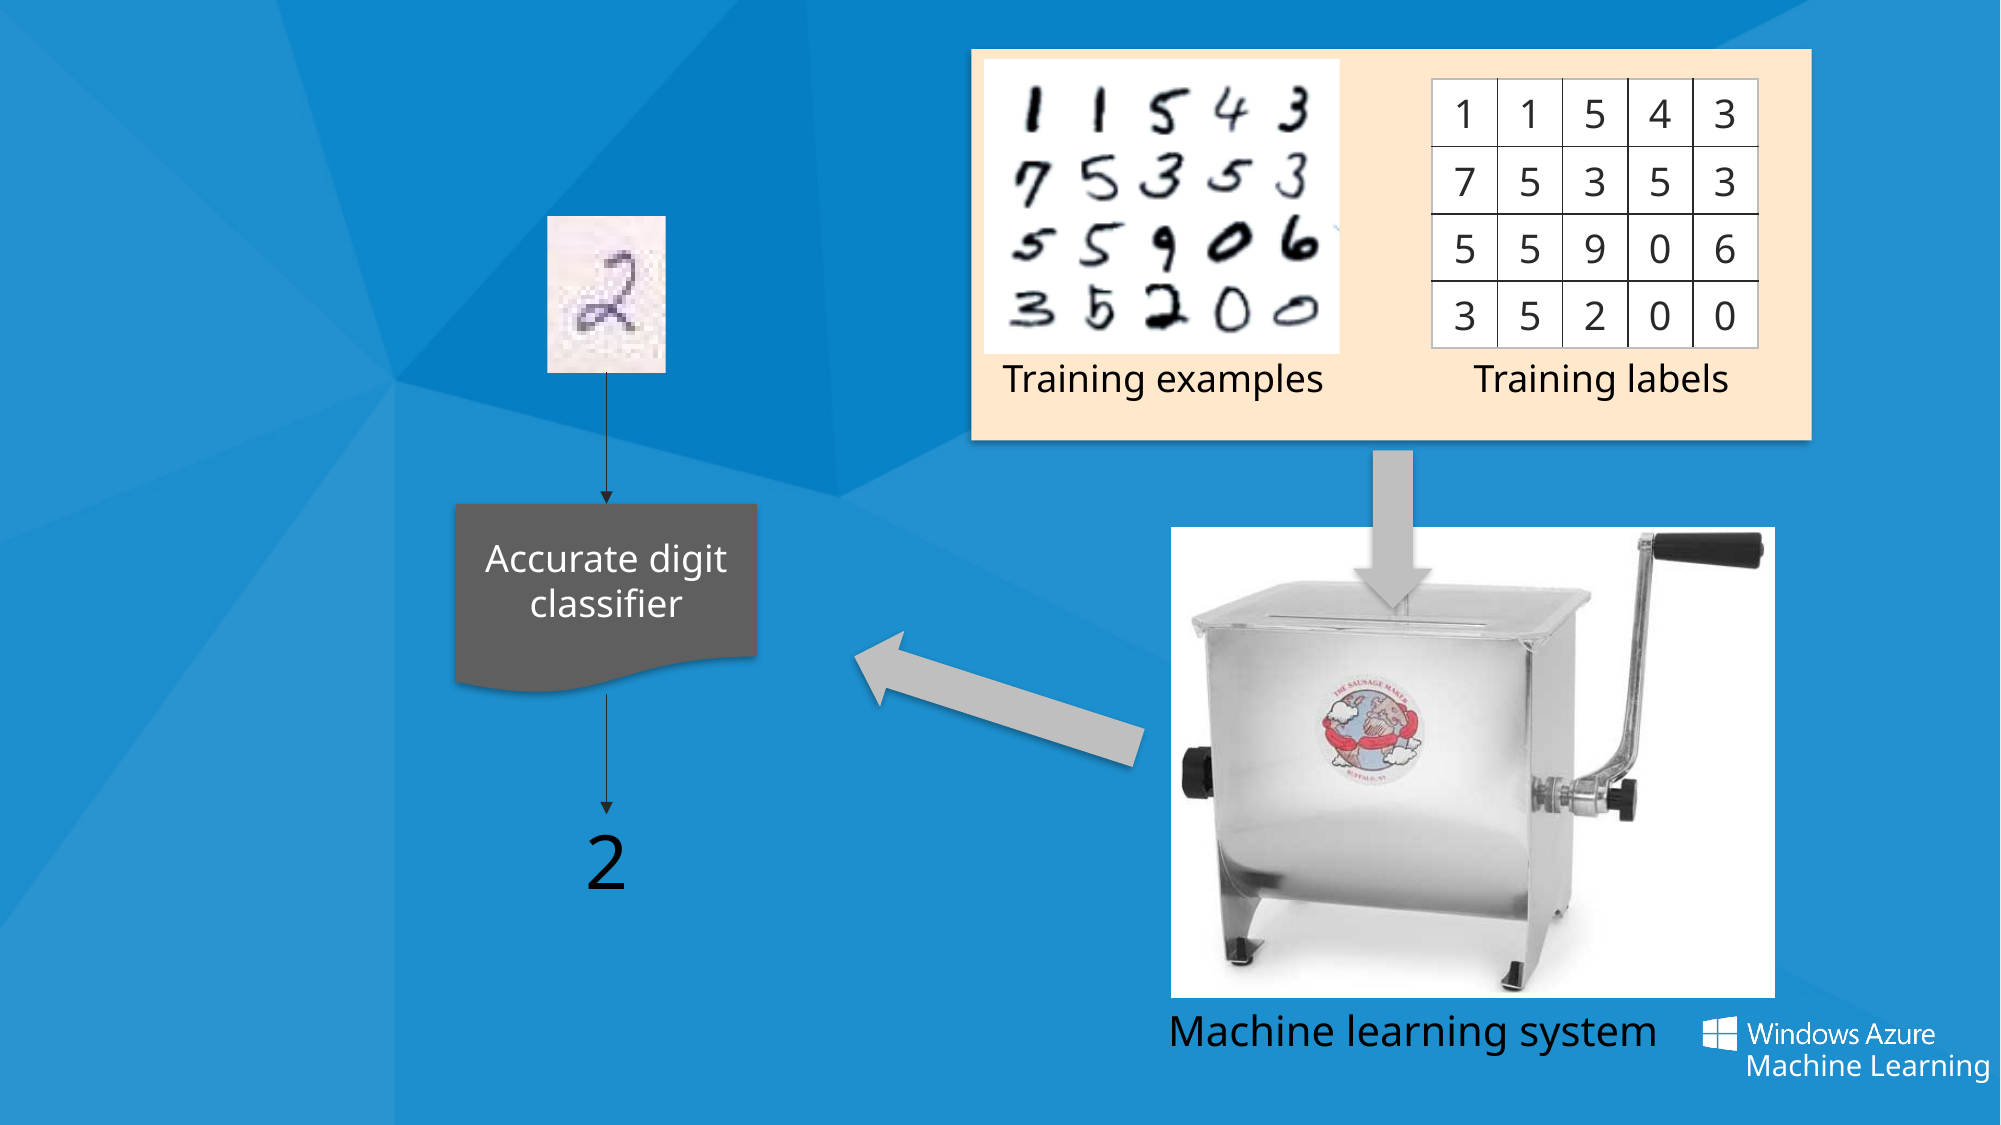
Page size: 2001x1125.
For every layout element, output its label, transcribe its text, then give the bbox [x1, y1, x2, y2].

table_cell 0 [1629, 282, 1692, 347]
table_cell 5 [1433, 215, 1497, 280]
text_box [983, 58, 1340, 401]
table_cell 3 [1694, 147, 1757, 213]
text_box [971, 48, 1812, 441]
table_cell 3 [1433, 282, 1497, 347]
text_box Accurate digit classifier [455, 503, 758, 693]
text_box Training labels [1473, 355, 1730, 401]
table_header 4 [1629, 80, 1692, 146]
table_cell 0 [1629, 215, 1692, 280]
table_cell 6 [1694, 215, 1757, 280]
table_header 1 [1433, 80, 1497, 146]
table_cell 5 [1629, 147, 1692, 213]
text_box 2 [585, 814, 628, 905]
table_header 5 [1563, 80, 1627, 146]
table_cell 5 [1498, 282, 1562, 347]
table_cell 3 [1563, 147, 1627, 213]
picture [0, 0, 2001, 1125]
table_cell 7 [1433, 147, 1497, 213]
table_cell 0 [1694, 282, 1757, 347]
text_box [853, 629, 1146, 768]
text_box [1372, 449, 1414, 525]
table_cell 2 [1563, 282, 1627, 347]
table_cell 5 [1498, 215, 1562, 280]
table_header 1 [1498, 80, 1562, 146]
text_box Machine learning system [1168, 1004, 1659, 1056]
table_cell 5 [1498, 147, 1562, 213]
table_cell 9 [1563, 215, 1627, 280]
table_header 3 [1694, 80, 1757, 146]
